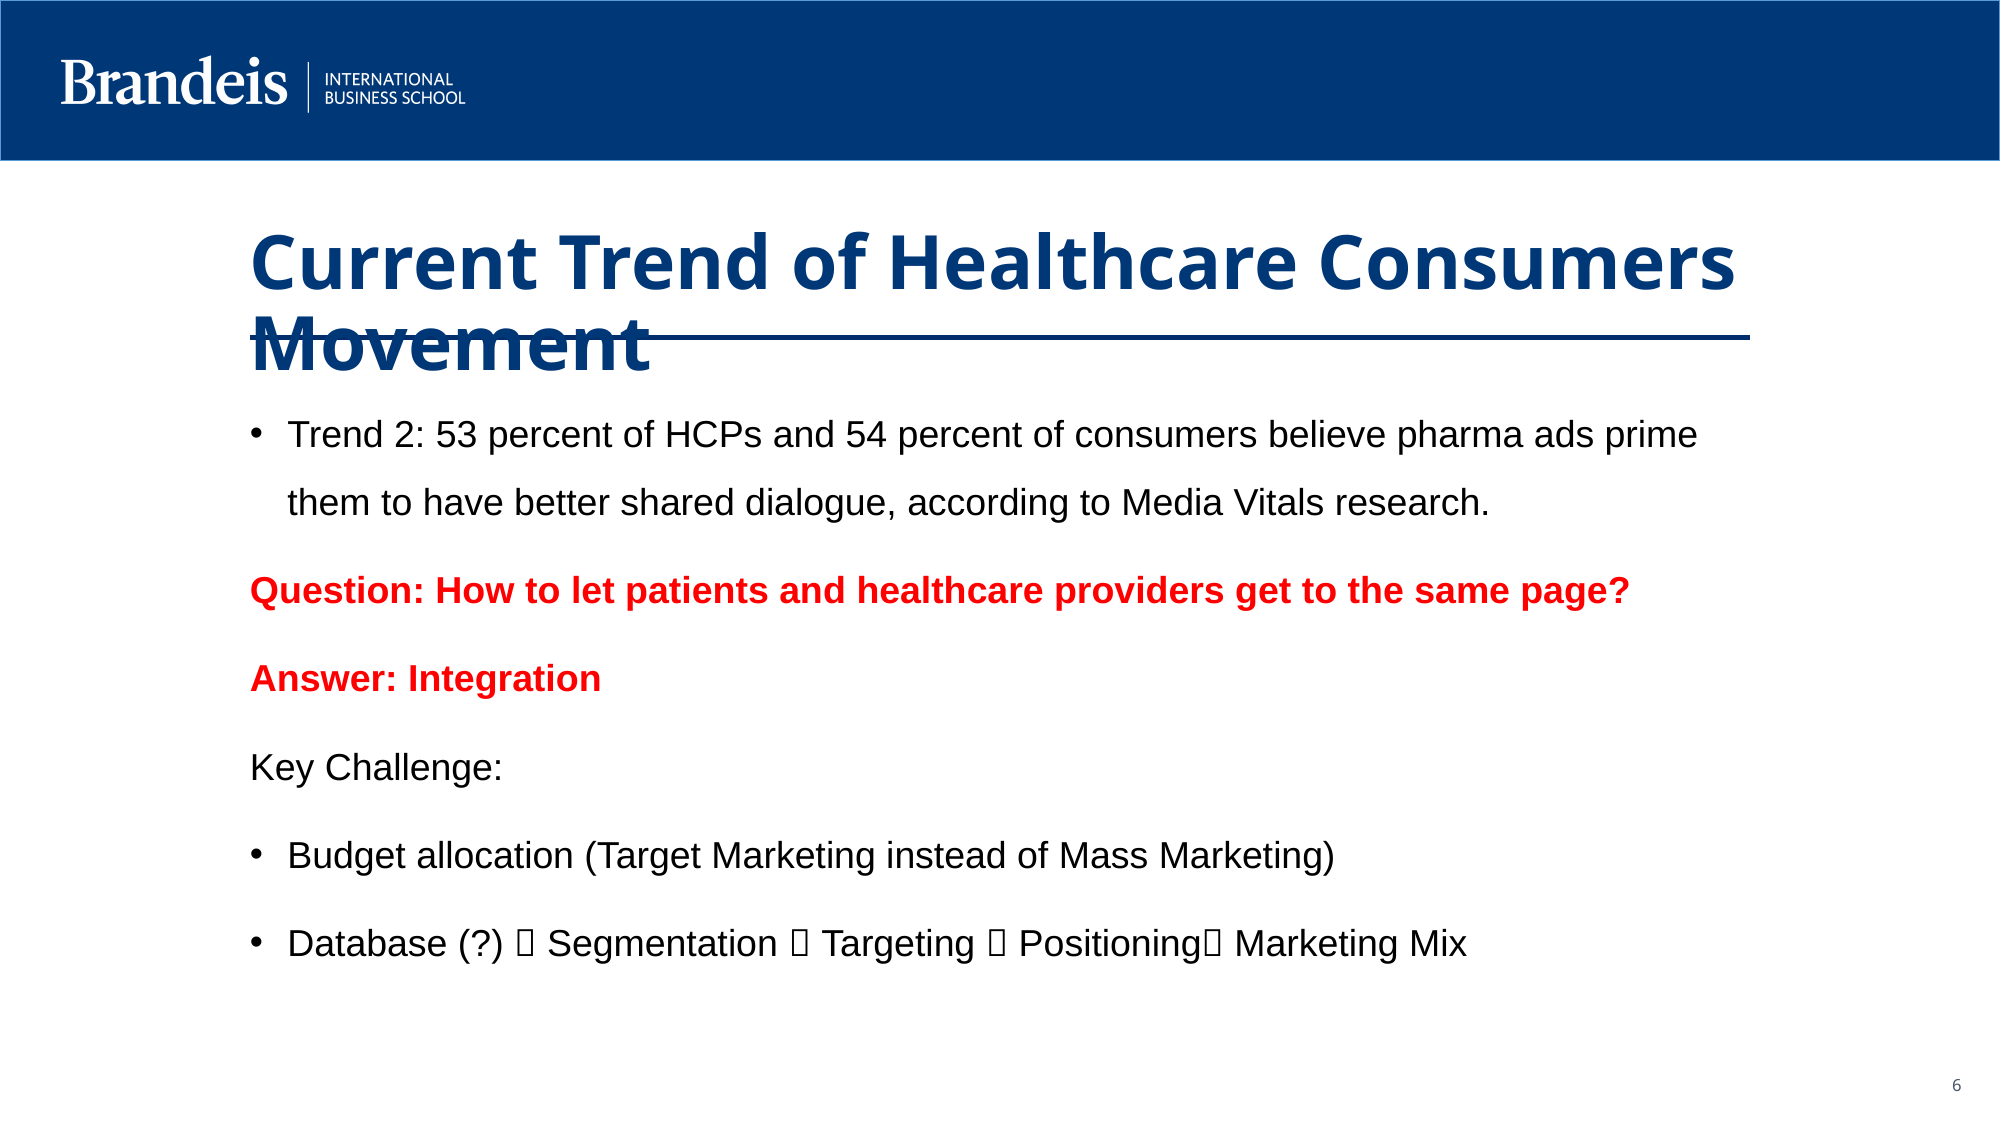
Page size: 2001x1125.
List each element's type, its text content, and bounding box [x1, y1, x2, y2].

picture [50, 49, 477, 119]
list Current Trend of Healthcare Consumers Movement [249, 224, 1950, 388]
list Trend 2: 53 percent of HCPs and 54 percent of consumers believe pharma ads prime them to have better shared dialogue, according to Media Vitals research. Question: How to let patients and healthcare providers get to the same page? Answer: Integration Key Challenge: Budget allocation (Target Marketing instead of Mass Marketing) Database (?)  Segmentation  Targeting  Positioning Marketing Mix [249, 387, 1750, 1075]
